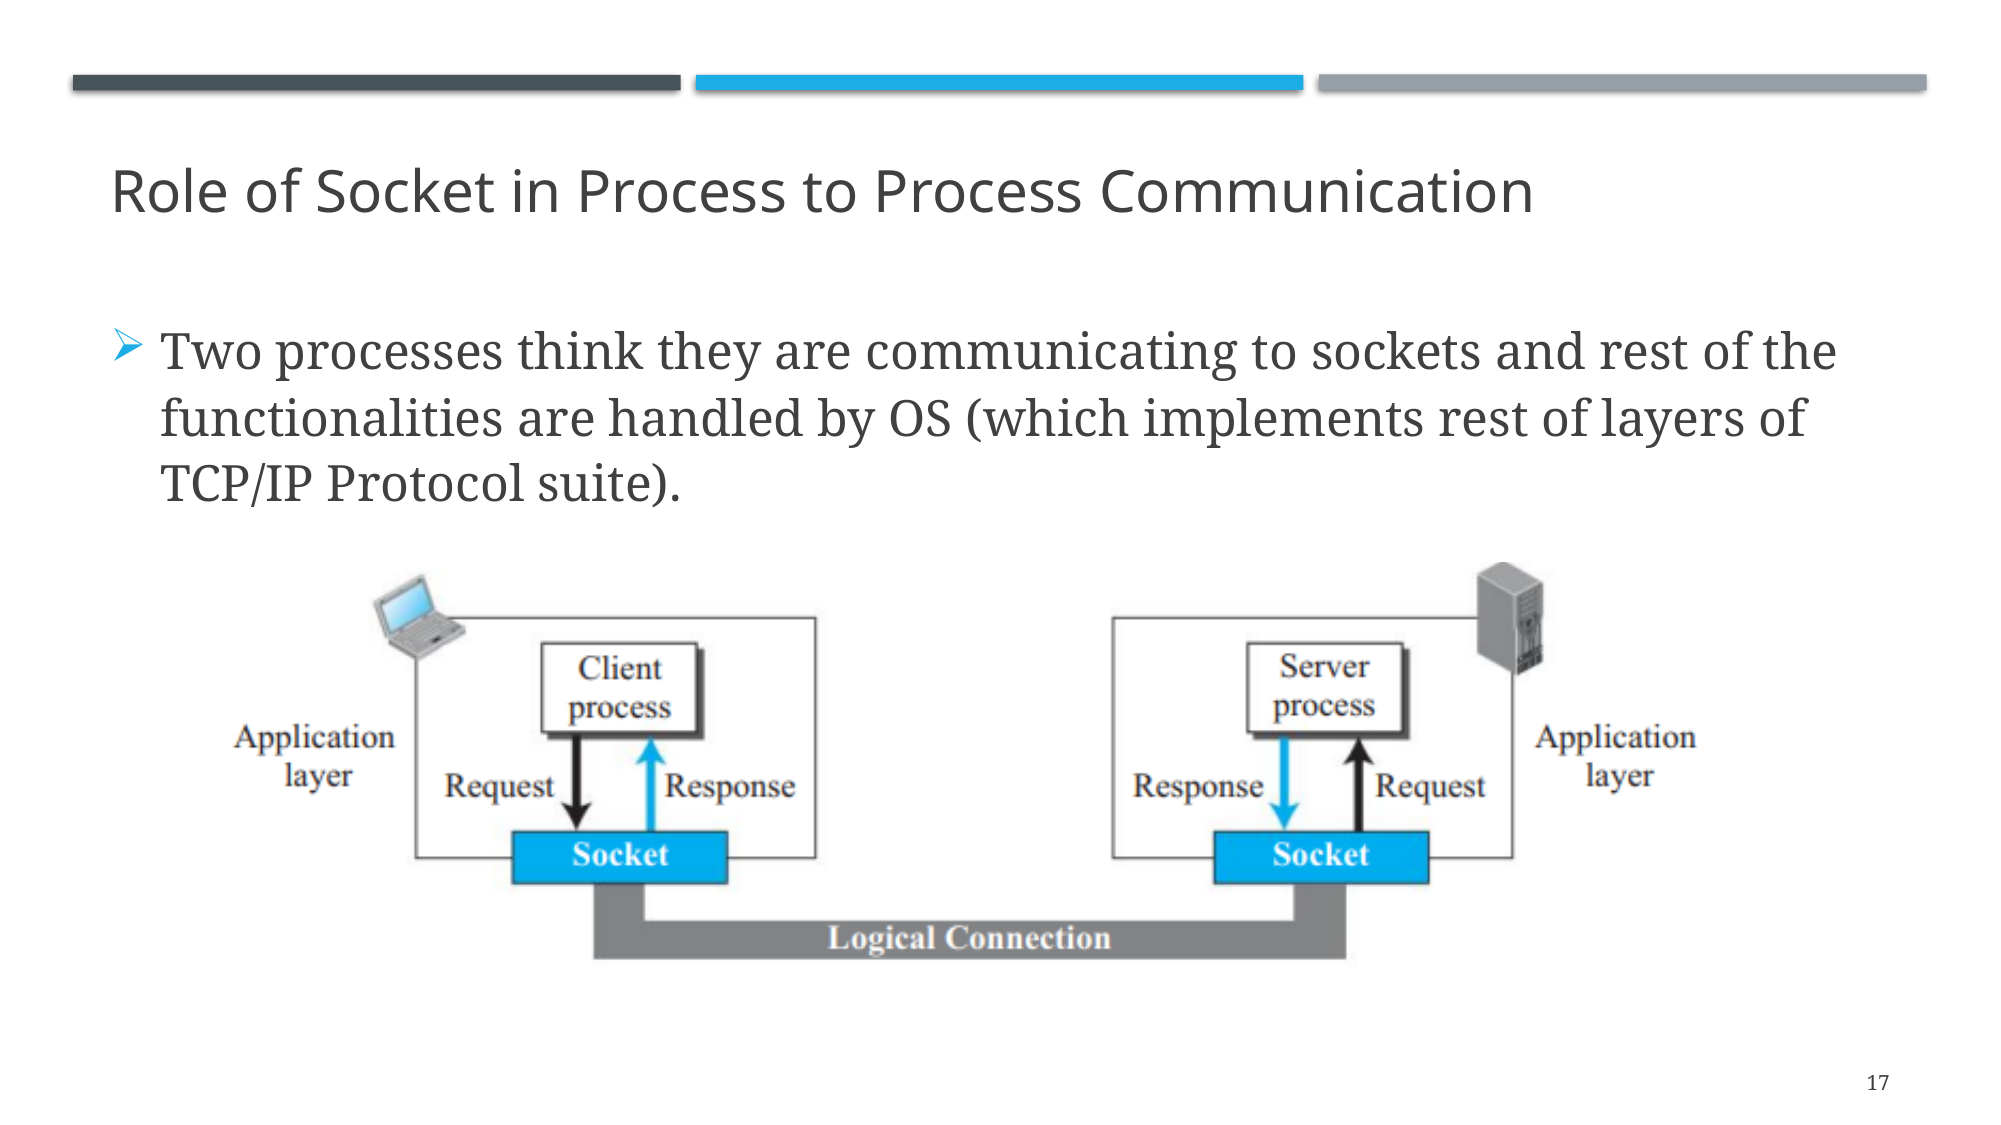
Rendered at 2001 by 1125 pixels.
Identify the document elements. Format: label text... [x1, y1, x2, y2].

slide_number 17 [1732, 1053, 1905, 1114]
list Two processes think they are communicating to sockets and rest of the functionalities are handled by OS (which implements rest of layers of TCP/IP Protocol suite). [95, 279, 1905, 547]
title Role of Socket in Process to Process Communication [95, 115, 1905, 232]
picture [198, 561, 1767, 976]
